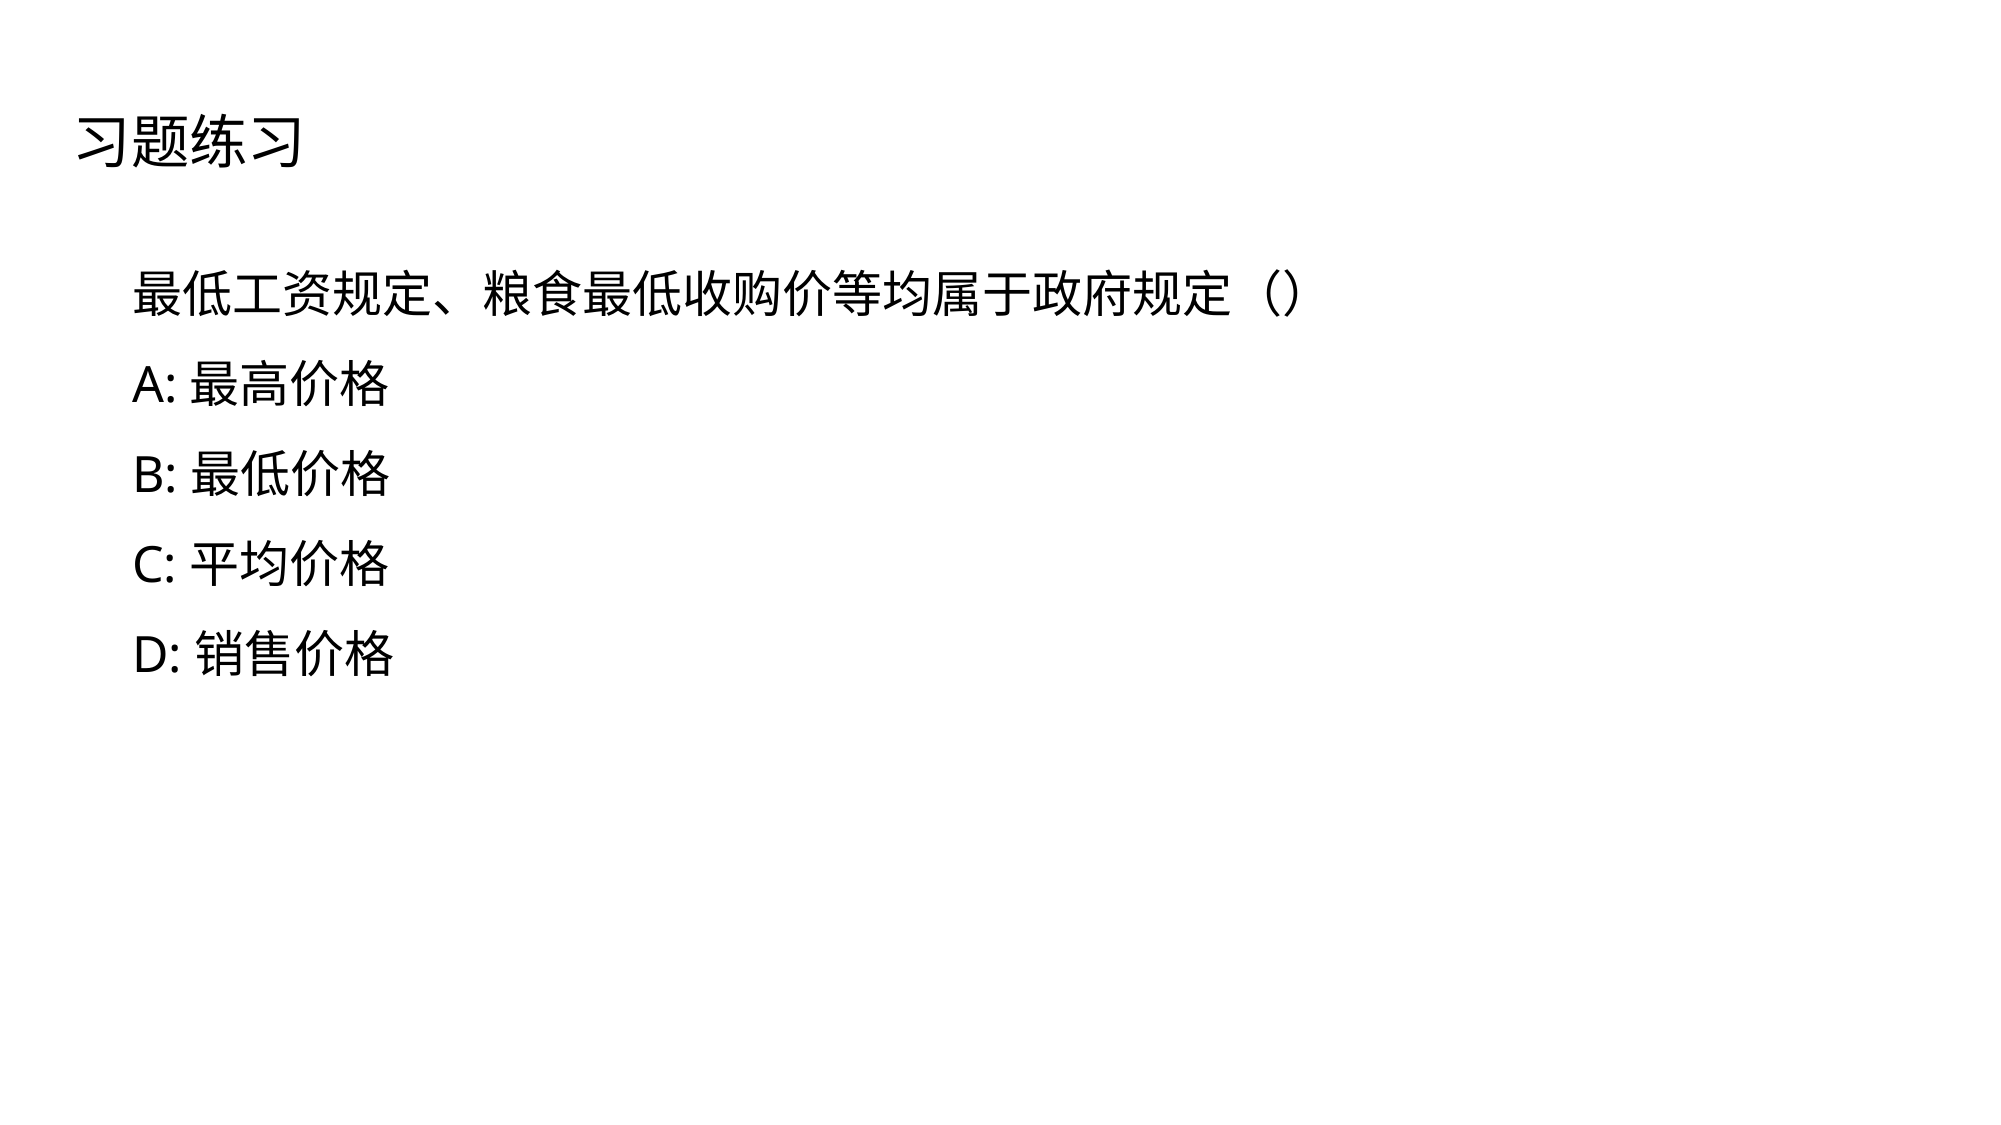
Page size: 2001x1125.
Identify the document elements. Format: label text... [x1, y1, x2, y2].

text_box 习题练习 [54, 95, 1502, 184]
text_box 最低工资规定、粮食最低收购价等均属于政府规定（） A:最高价格 B:最低价格 C:平均价格 D:销售价格 [114, 223, 1786, 692]
